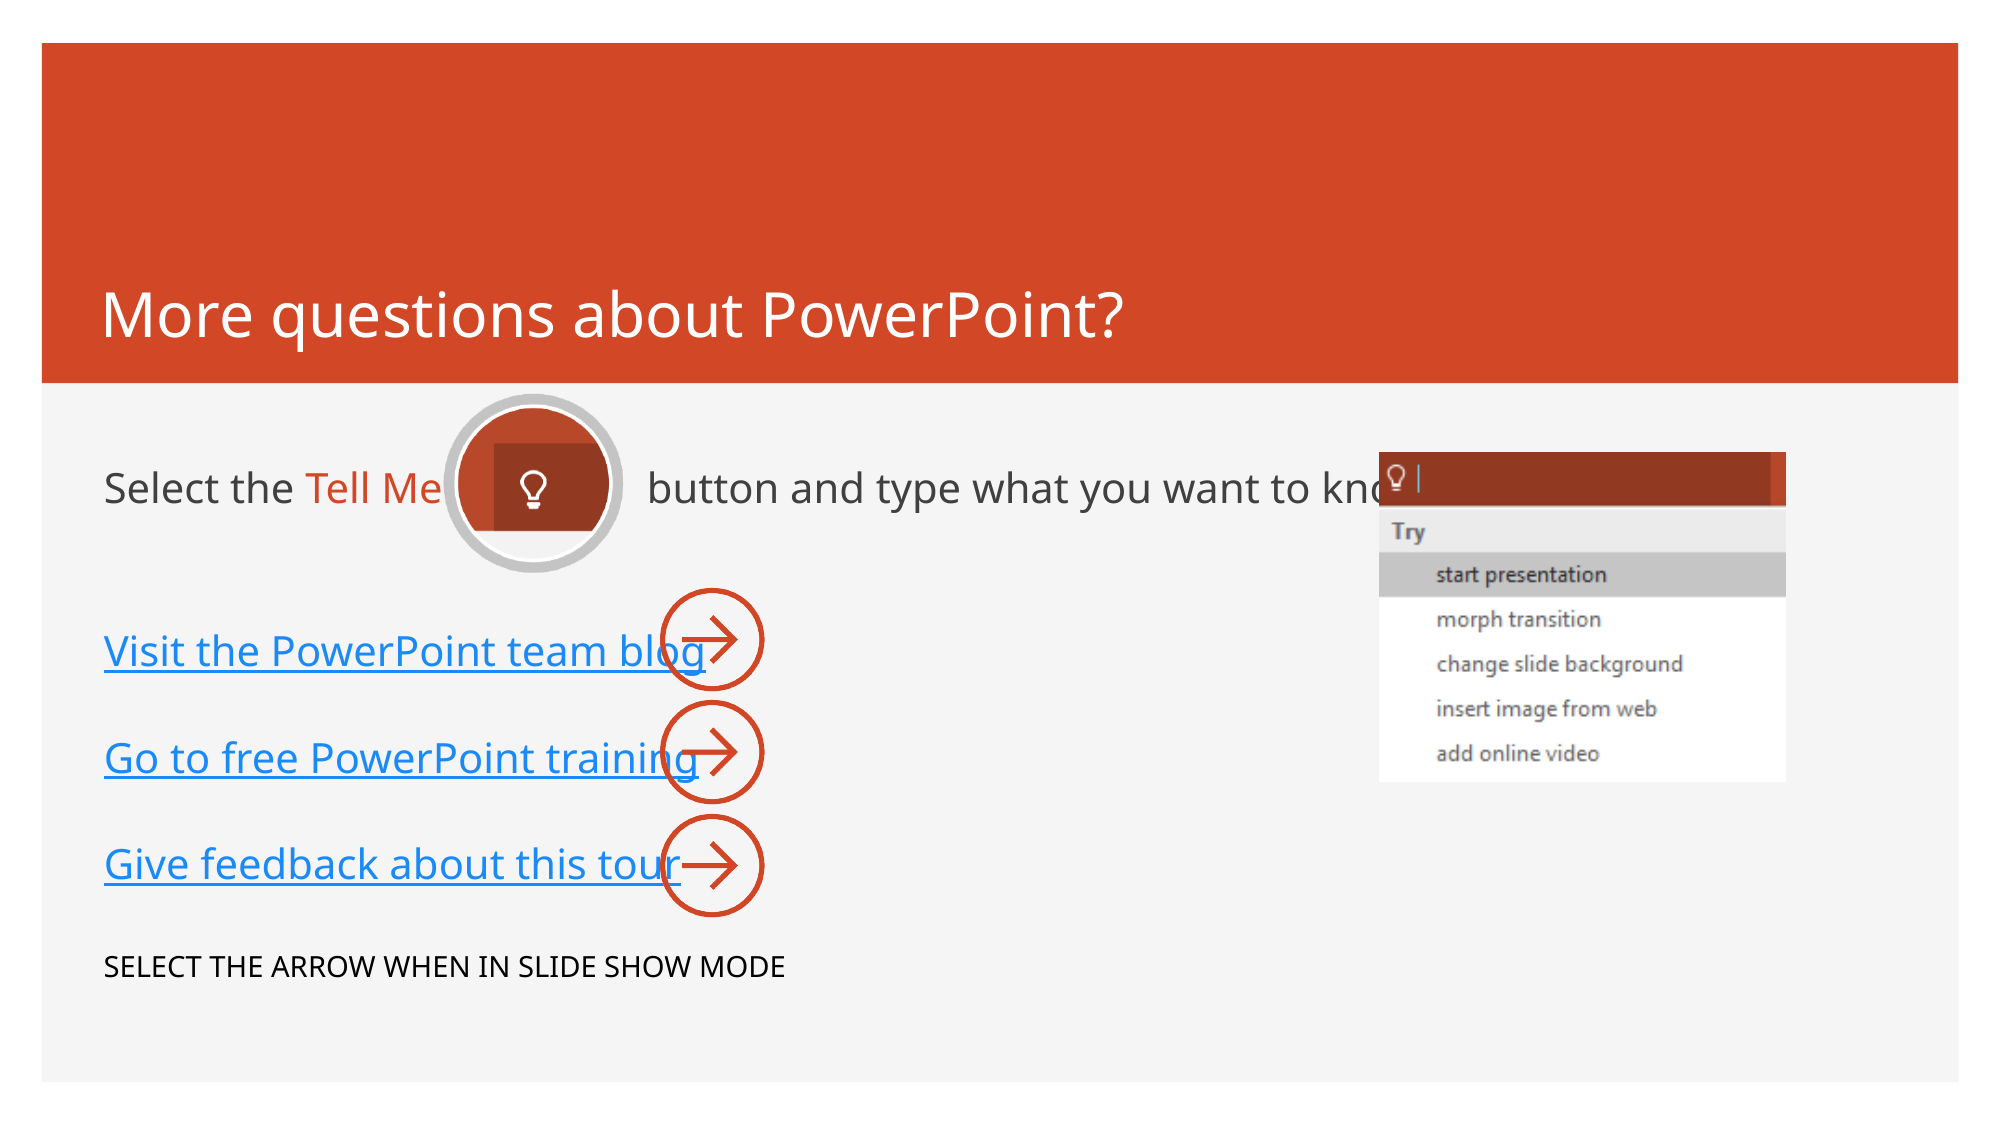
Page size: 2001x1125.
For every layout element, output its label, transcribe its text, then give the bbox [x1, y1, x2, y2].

picture [657, 811, 767, 920]
picture [1379, 452, 1786, 782]
list Select the Tell Me button and type what you want to know. Visit the PowerPoint team blog Go to free PowerPoint training Give feedback about this tour [88, 428, 1638, 1082]
picture [657, 585, 767, 694]
text_box SELECT THE ARROW WHEN IN SLIDE SHOW MODE [88, 941, 1105, 991]
title More questions about PowerPoint? [85, 251, 1214, 357]
picture [428, 385, 638, 581]
picture [657, 697, 767, 807]
